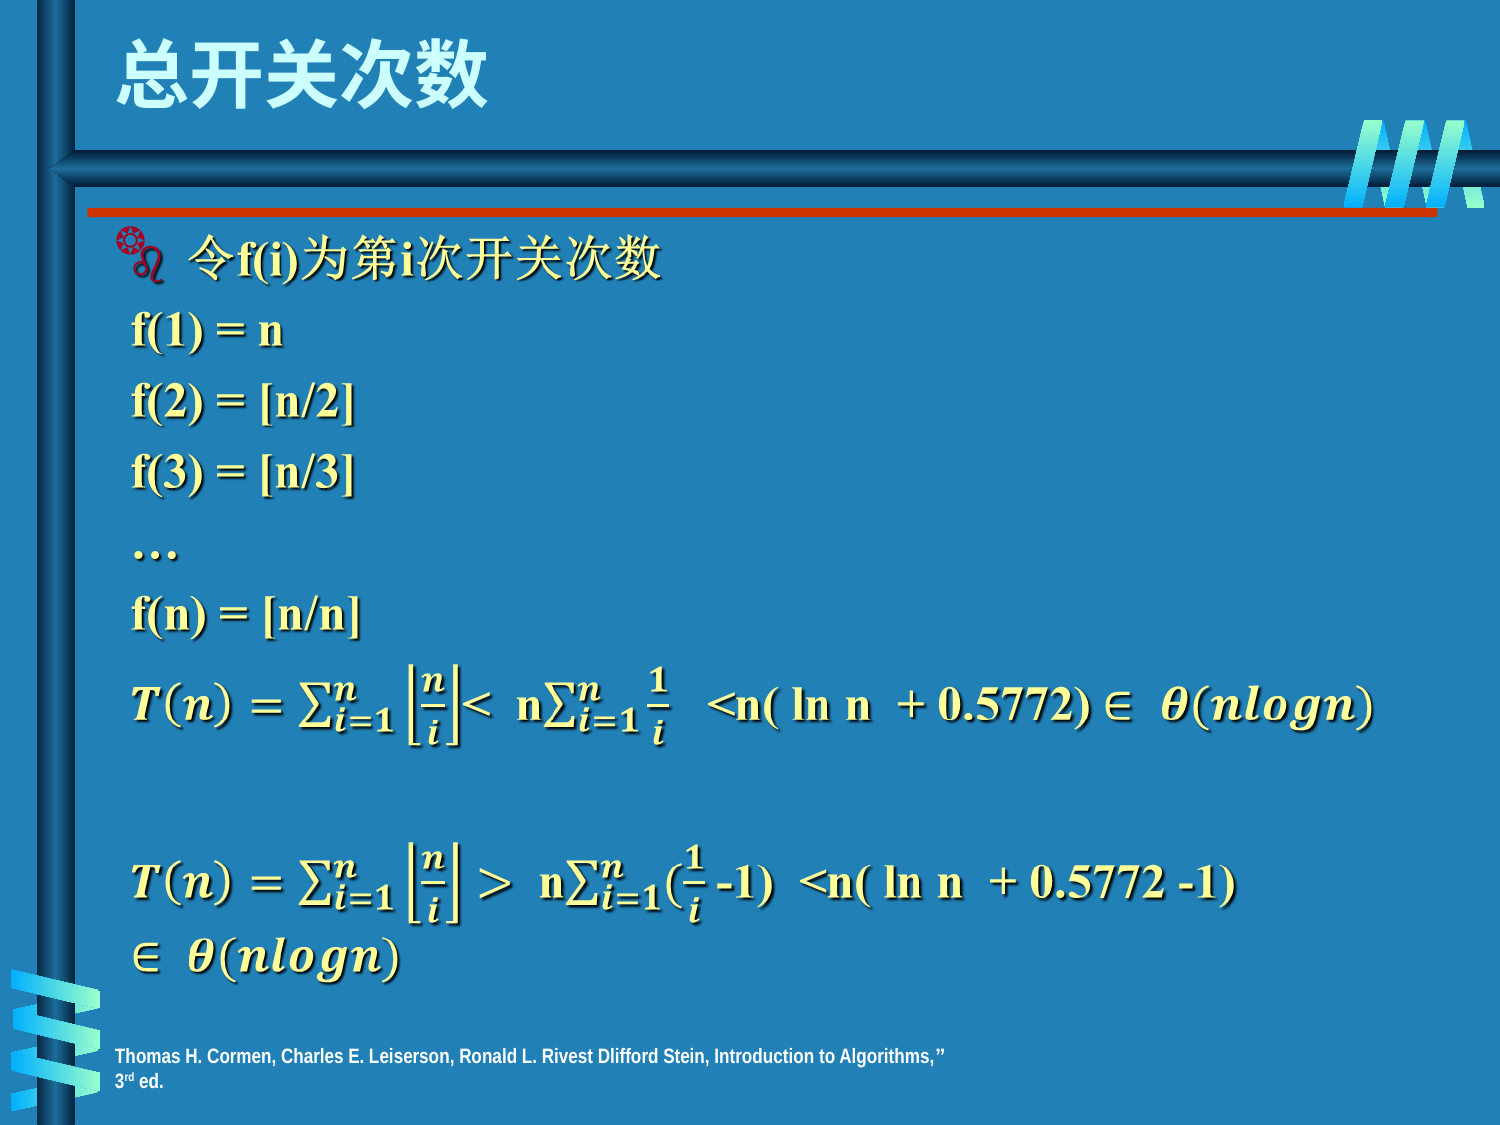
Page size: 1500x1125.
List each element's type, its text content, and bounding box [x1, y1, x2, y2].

list [99, 207, 1463, 1013]
title 总开关次数 [99, 12, 1475, 125]
